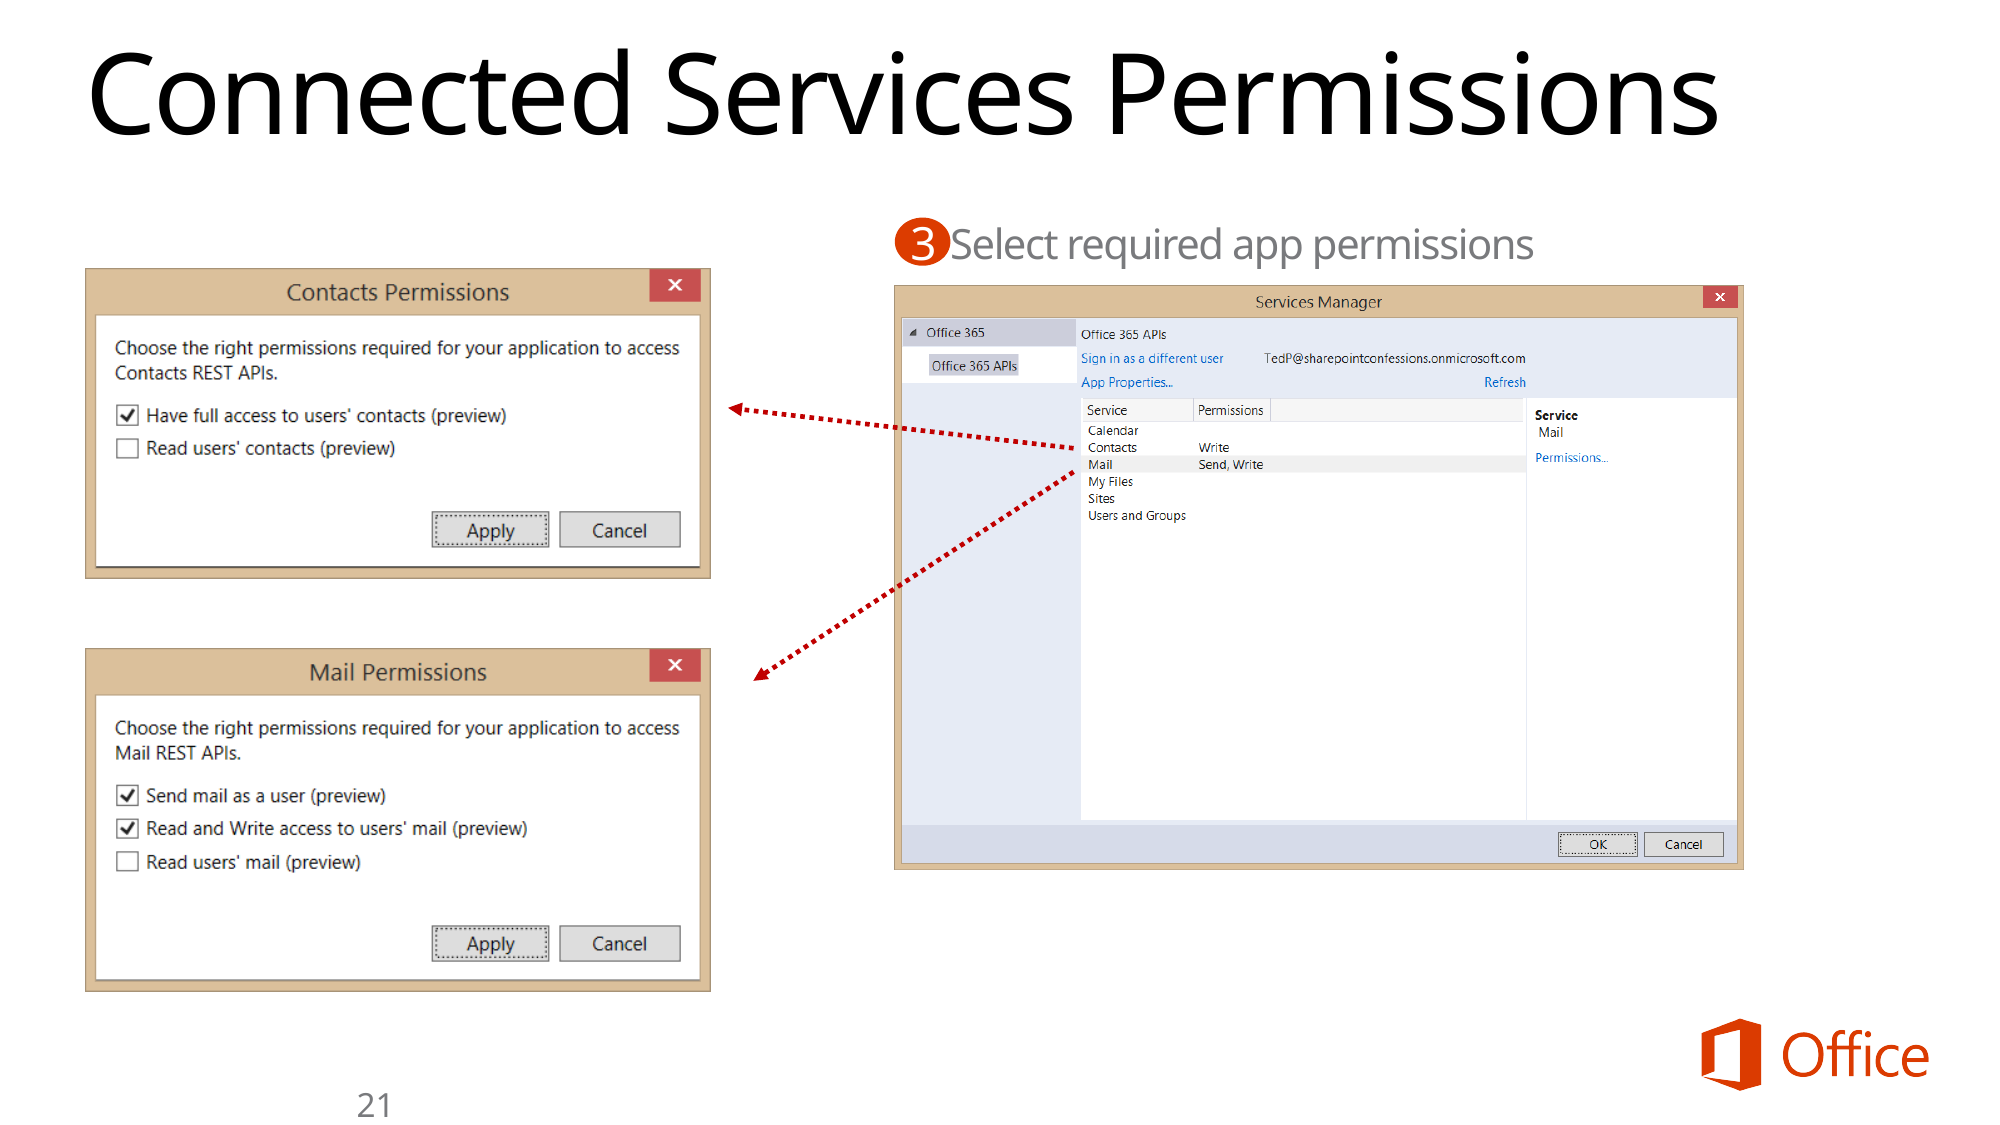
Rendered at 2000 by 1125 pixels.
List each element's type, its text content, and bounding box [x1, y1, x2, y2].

slide_number 21 [336, 1088, 429, 1125]
picture [894, 285, 1744, 870]
picture [1670, 987, 1960, 1122]
picture [84, 648, 711, 992]
picture [84, 268, 711, 579]
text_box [753, 471, 1074, 682]
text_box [727, 407, 1074, 449]
title Connected Services Permissions [85, 37, 1914, 161]
text_box Select required app permissions [950, 217, 1535, 268]
text_box 3 [894, 216, 950, 267]
